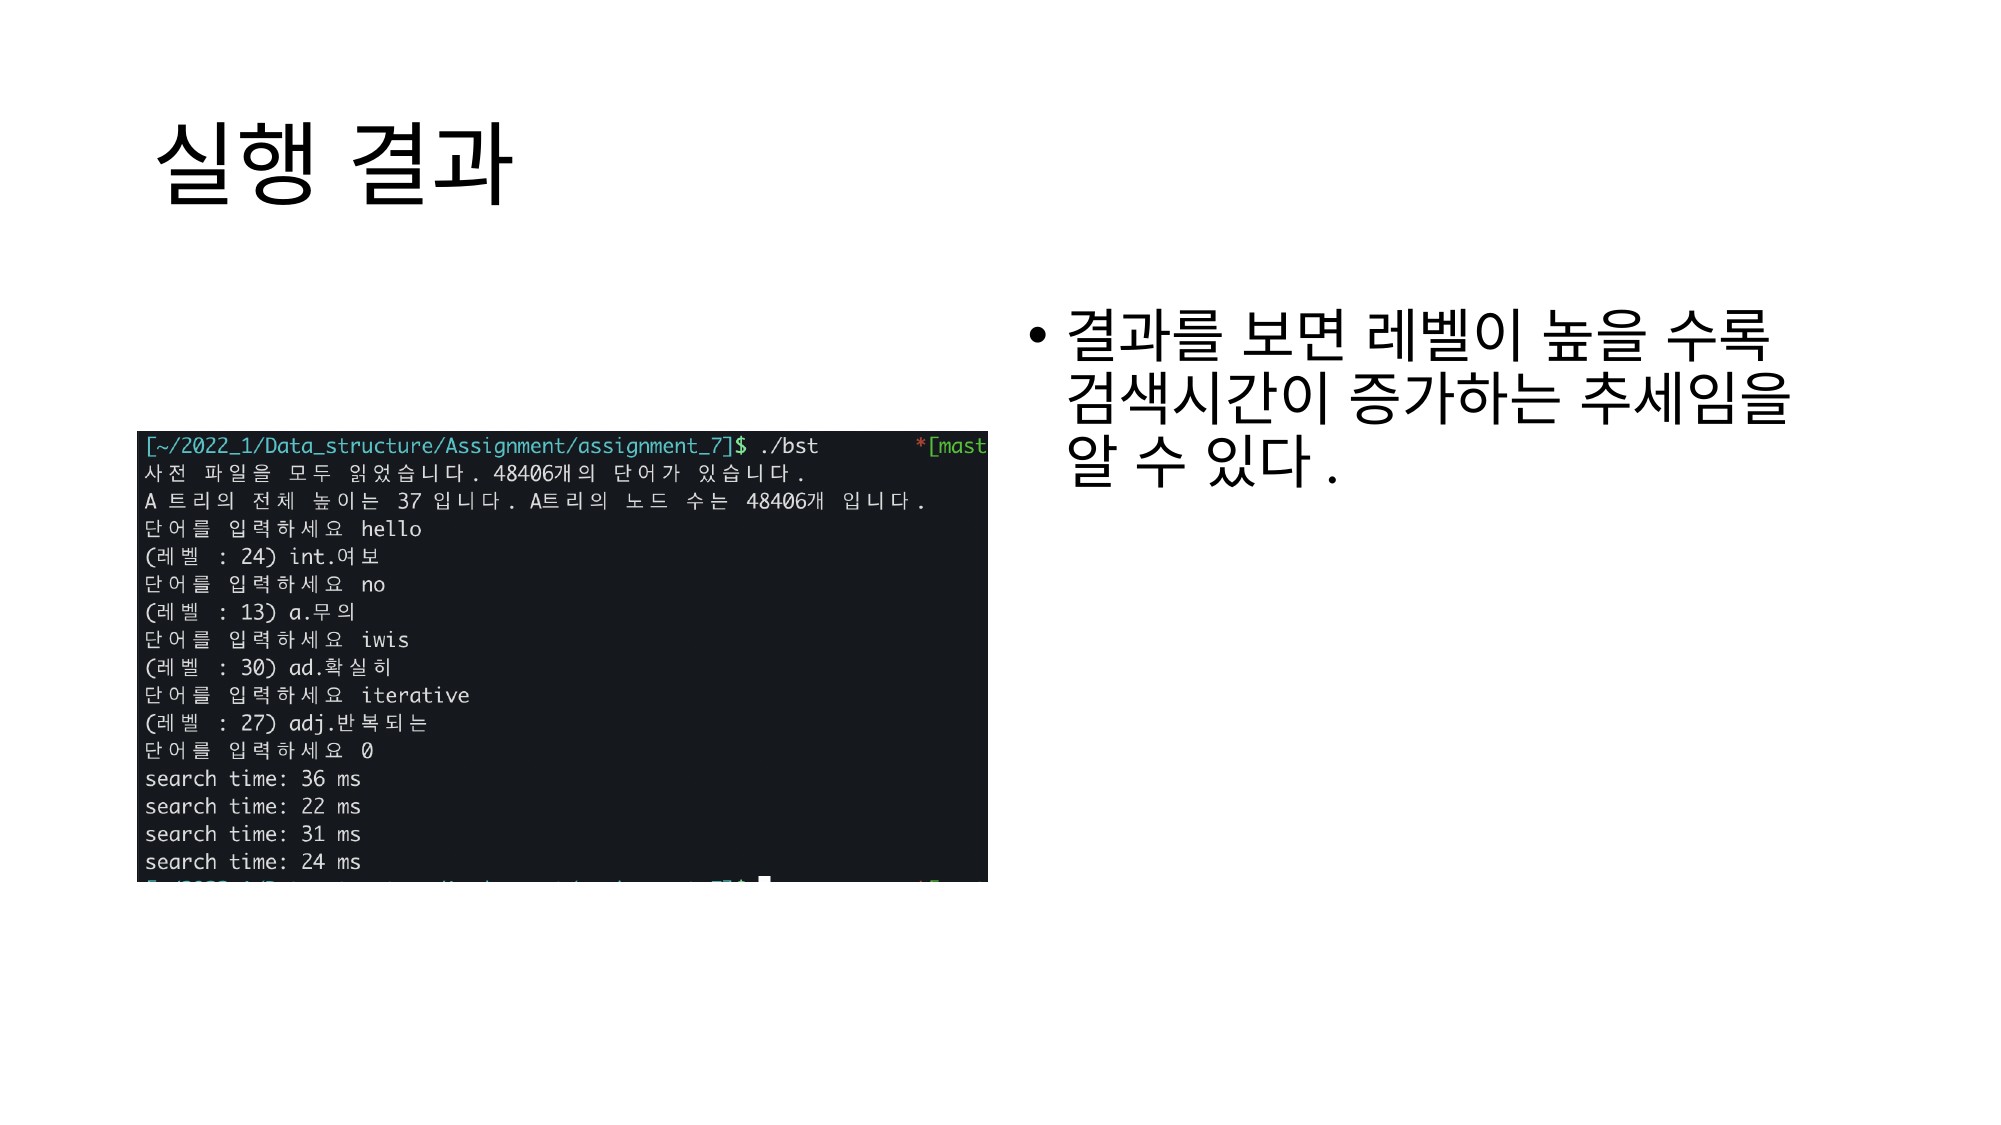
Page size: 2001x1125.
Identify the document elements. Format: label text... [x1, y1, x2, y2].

list 결과를 보면 레벨이 높을 수록 검색시간이 증가하는 추세임을 알 수 있다. [1012, 299, 1863, 1014]
title 실행 결과 [137, 59, 1863, 278]
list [137, 431, 988, 882]
